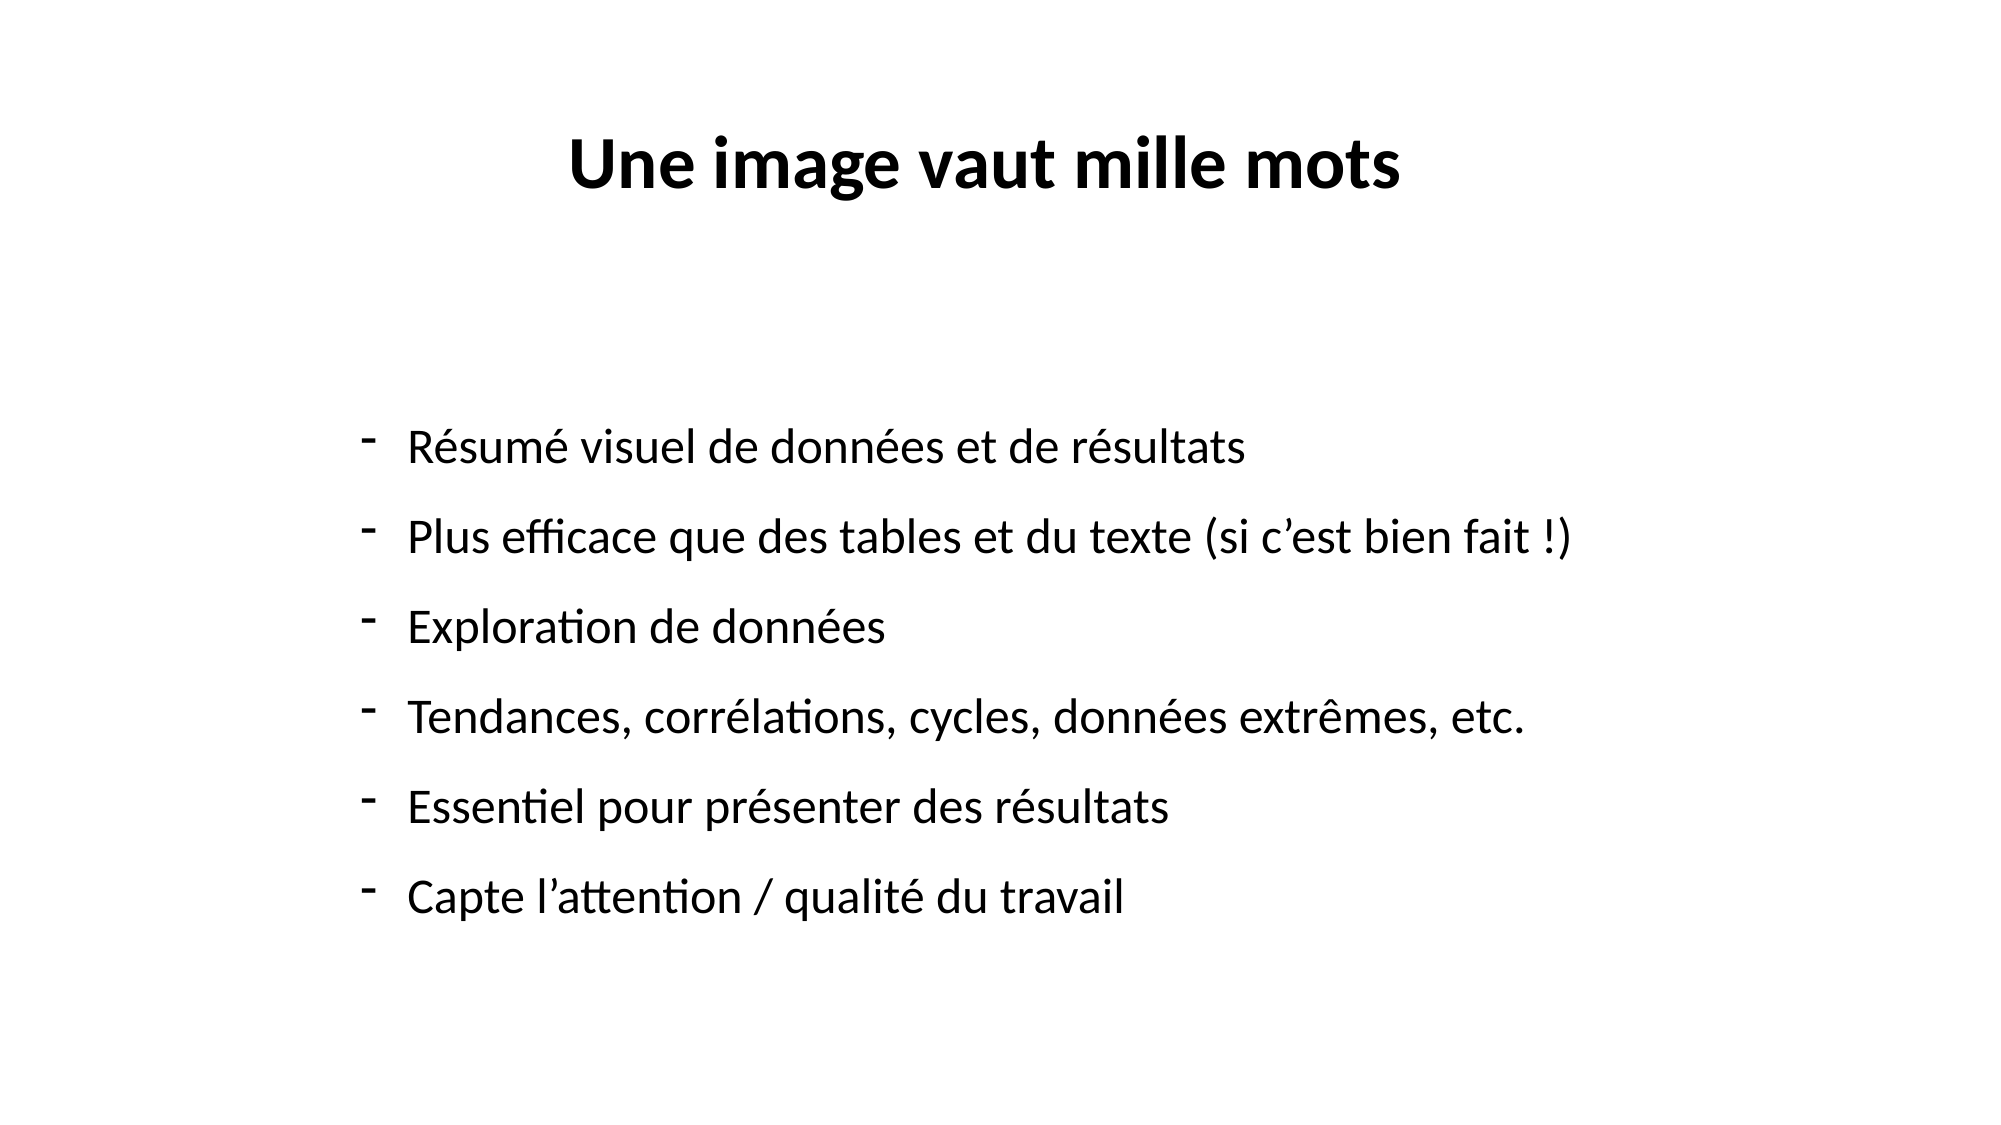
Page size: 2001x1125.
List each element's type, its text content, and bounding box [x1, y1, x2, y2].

text_box Une image vaut mille mots Résumé visuel de données et de résultats Plus efficace que des tables et du texte (si c’est bien fait !) Exploration de données Tendances, corrélations, cycles, données extrêmes, etc. Essentiel pour présenter des résultats Capte l’attention / qualité du travail [345, 105, 1626, 931]
